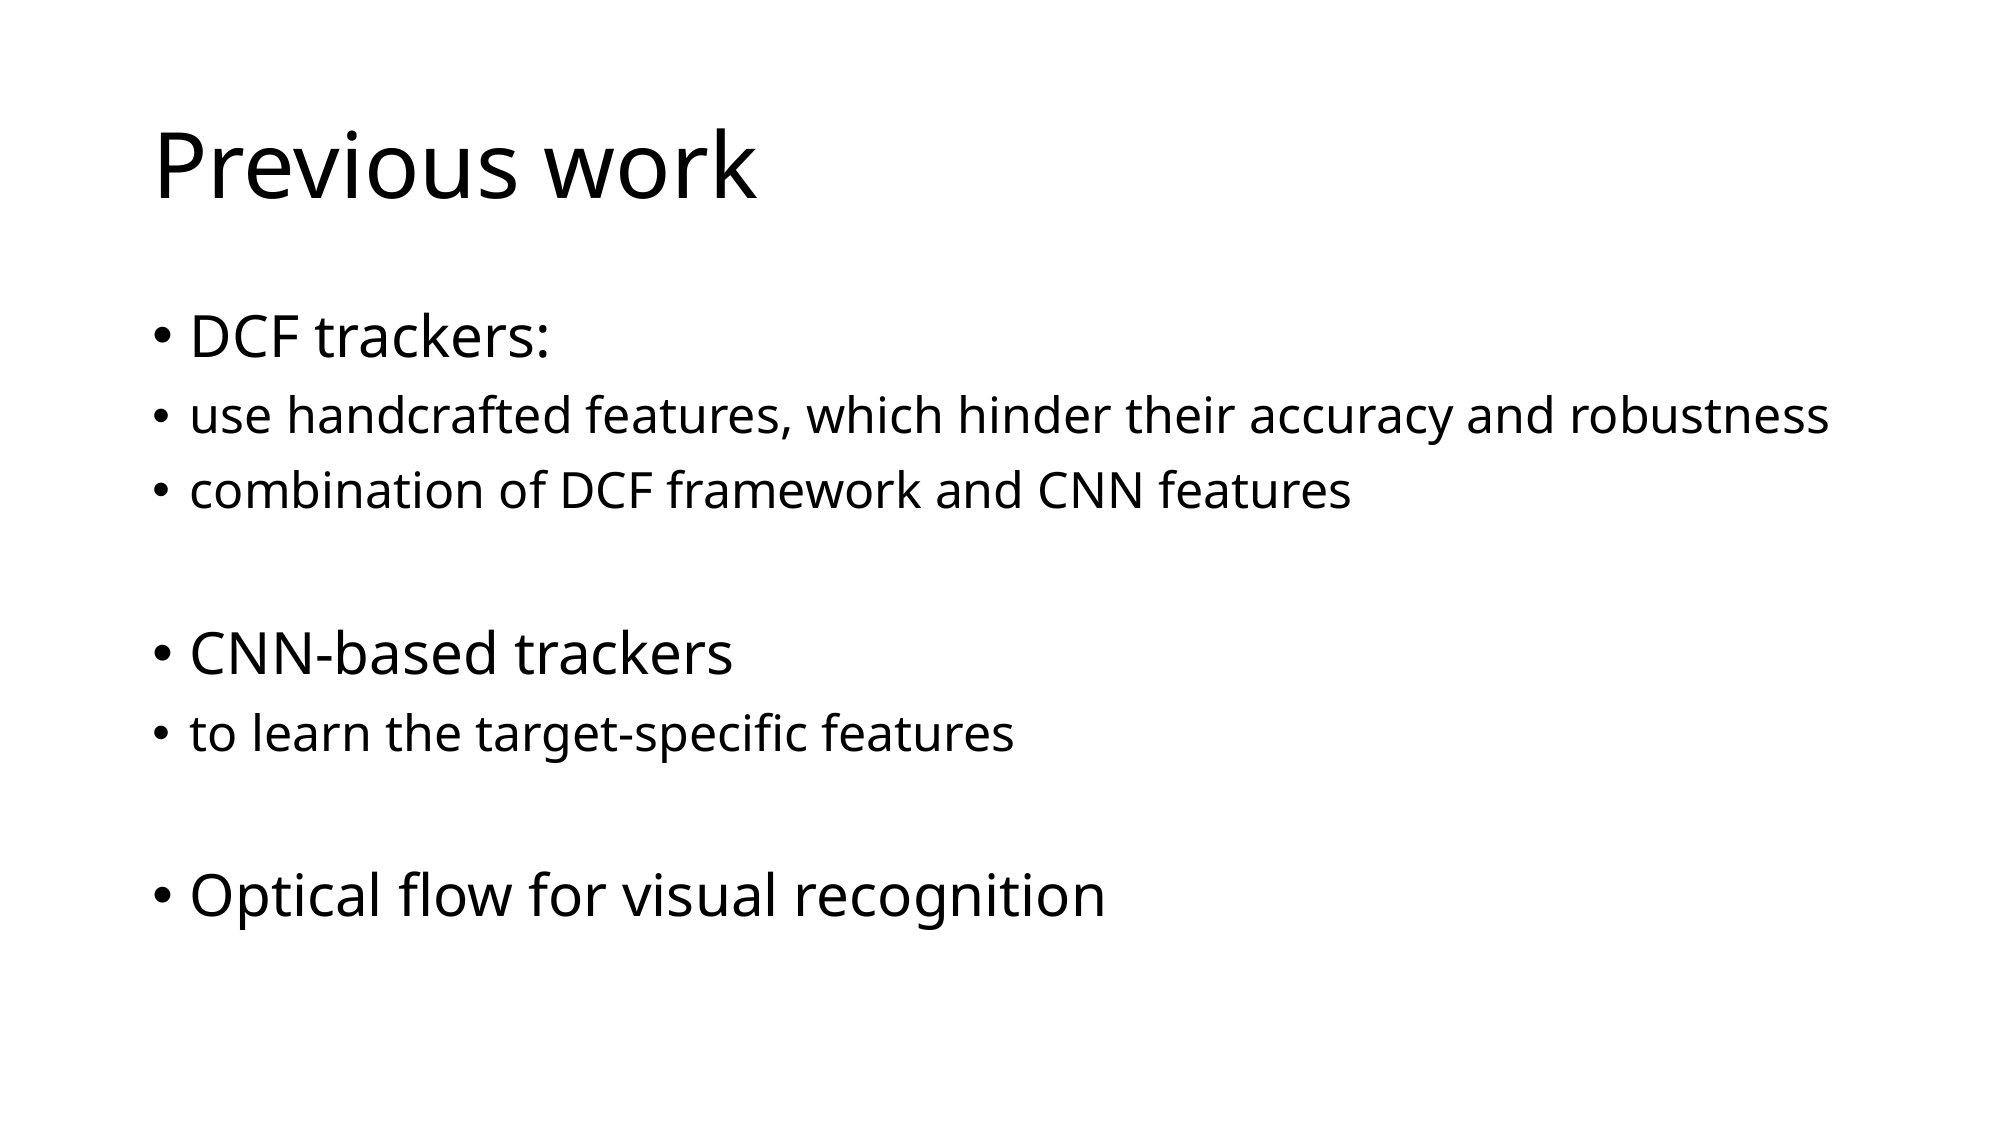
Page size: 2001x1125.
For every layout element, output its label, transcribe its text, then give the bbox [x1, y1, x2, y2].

title Previous work [137, 59, 1863, 278]
list DCF trackers: use handcrafted features, which hinder their accuracy and robustness combination of DCF framework and CNN features CNN-based trackers to learn the target-specific features Optical flow for visual recognition [137, 299, 1978, 1014]
